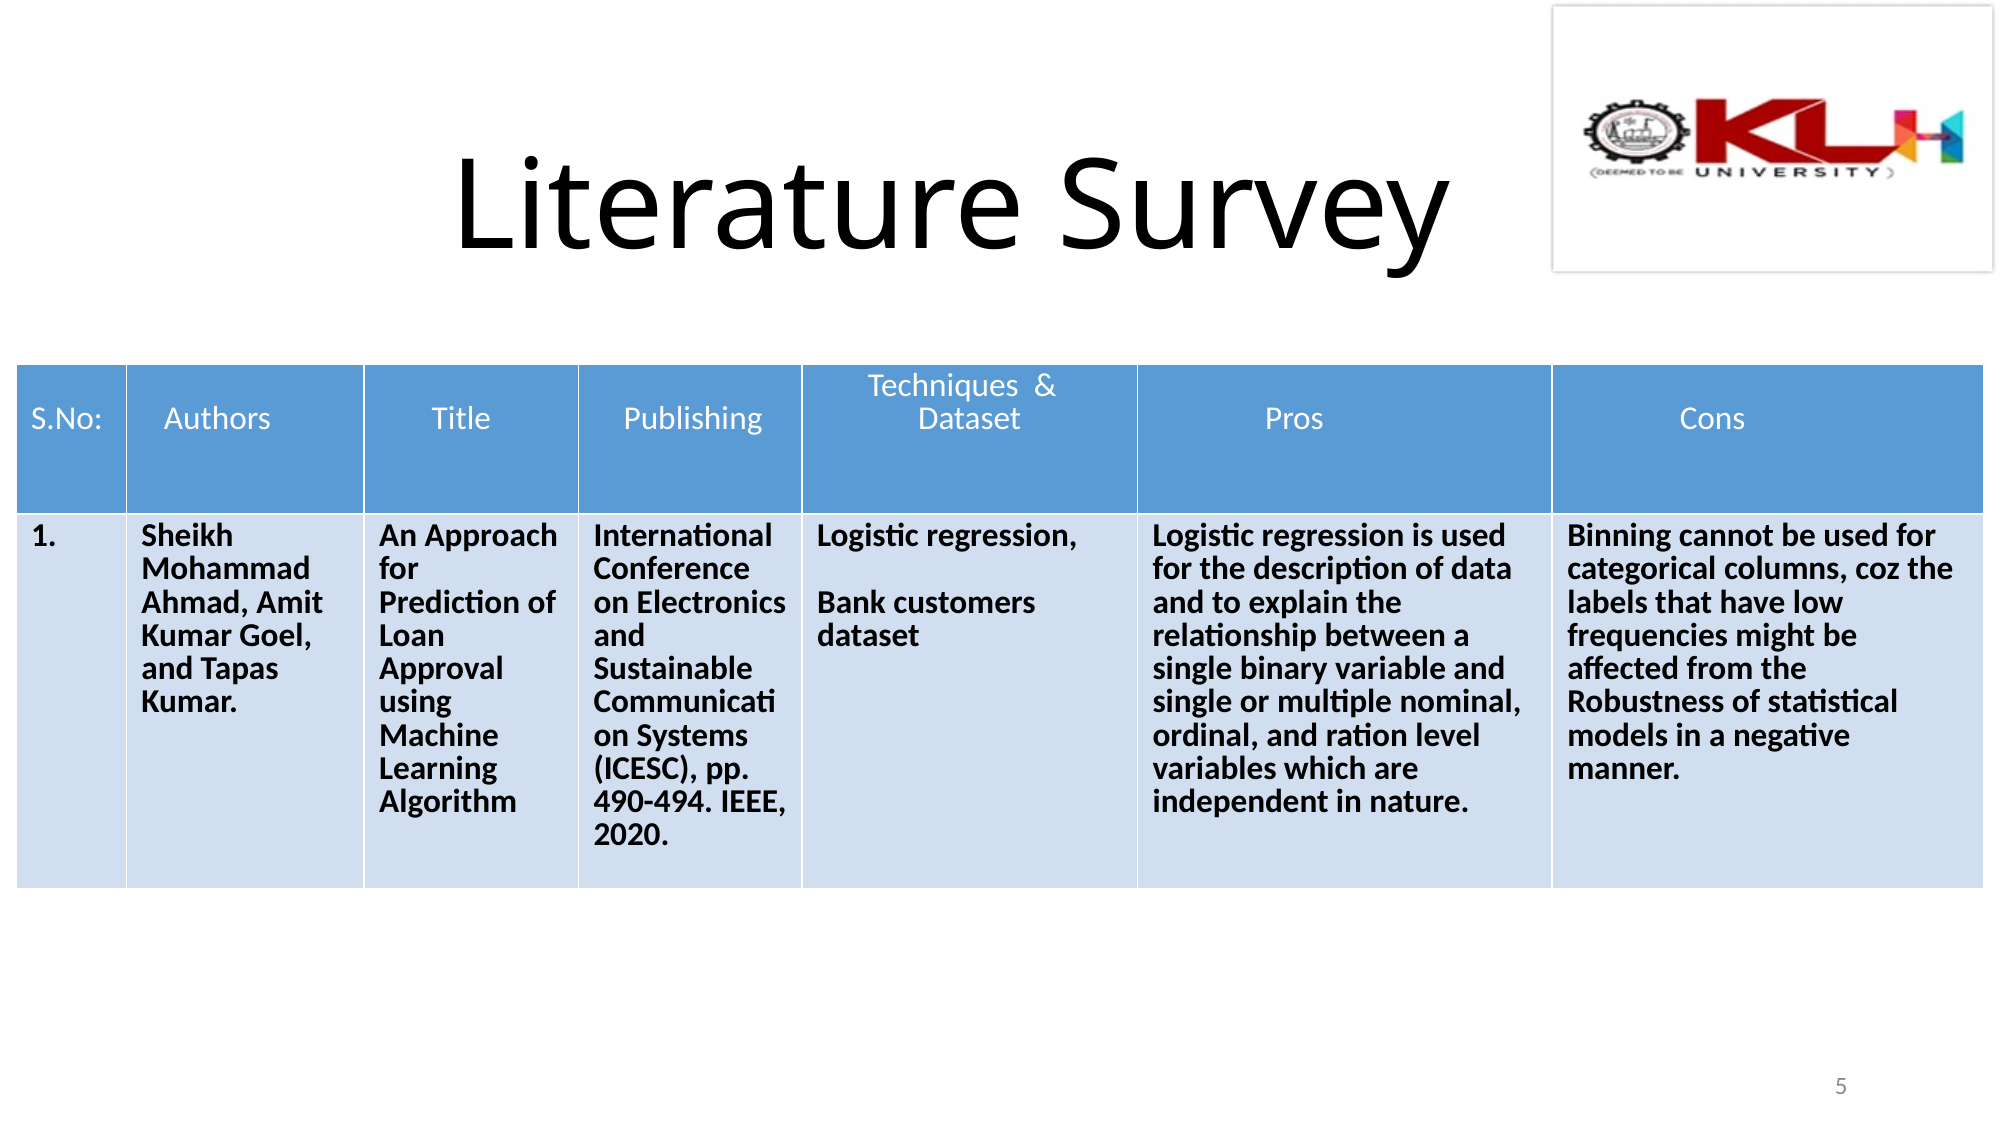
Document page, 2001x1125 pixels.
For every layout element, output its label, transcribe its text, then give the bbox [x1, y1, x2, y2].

table_header Title [365, 365, 578, 513]
table_header S.No: [17, 365, 126, 513]
slide_number 5 [1412, 1054, 1863, 1115]
table_header Cons [1553, 365, 1983, 513]
table_cell Logistic regression is used for the description of data and to explain the relationship between a single binary variable and single or multiple nominal, ordinal, and ration level variables which are independent in nature. [1138, 515, 1551, 888]
table_header Publishing [579, 365, 801, 513]
table_cell International Conference on Electronics and Sustainable Communication Systems (ICESC), pp. 490-494. IEEE, 2020. [579, 515, 801, 888]
table_cell Sheikh Mohammad Ahmad, Amit Kumar Goel, and Tapas Kumar. [127, 515, 363, 888]
table_header Techniques & Dataset [803, 365, 1137, 513]
table_header Pros [1138, 365, 1551, 513]
table_cell An Approach for Prediction of Loan Approval using Machine Learning Algorithm [365, 515, 578, 888]
table_cell 1. [17, 515, 126, 888]
table_cell Logistic regression, Bank customers dataset [803, 515, 1137, 888]
table_cell Binning cannot be used for categorical columns, coz the labels that have low frequencies might be affected from the Robustness of statistical models in a negative manner. [1553, 515, 1983, 888]
text_box Literature Survey [435, 115, 1731, 281]
table_header Authors [127, 365, 363, 513]
picture [1546, 0, 2000, 280]
